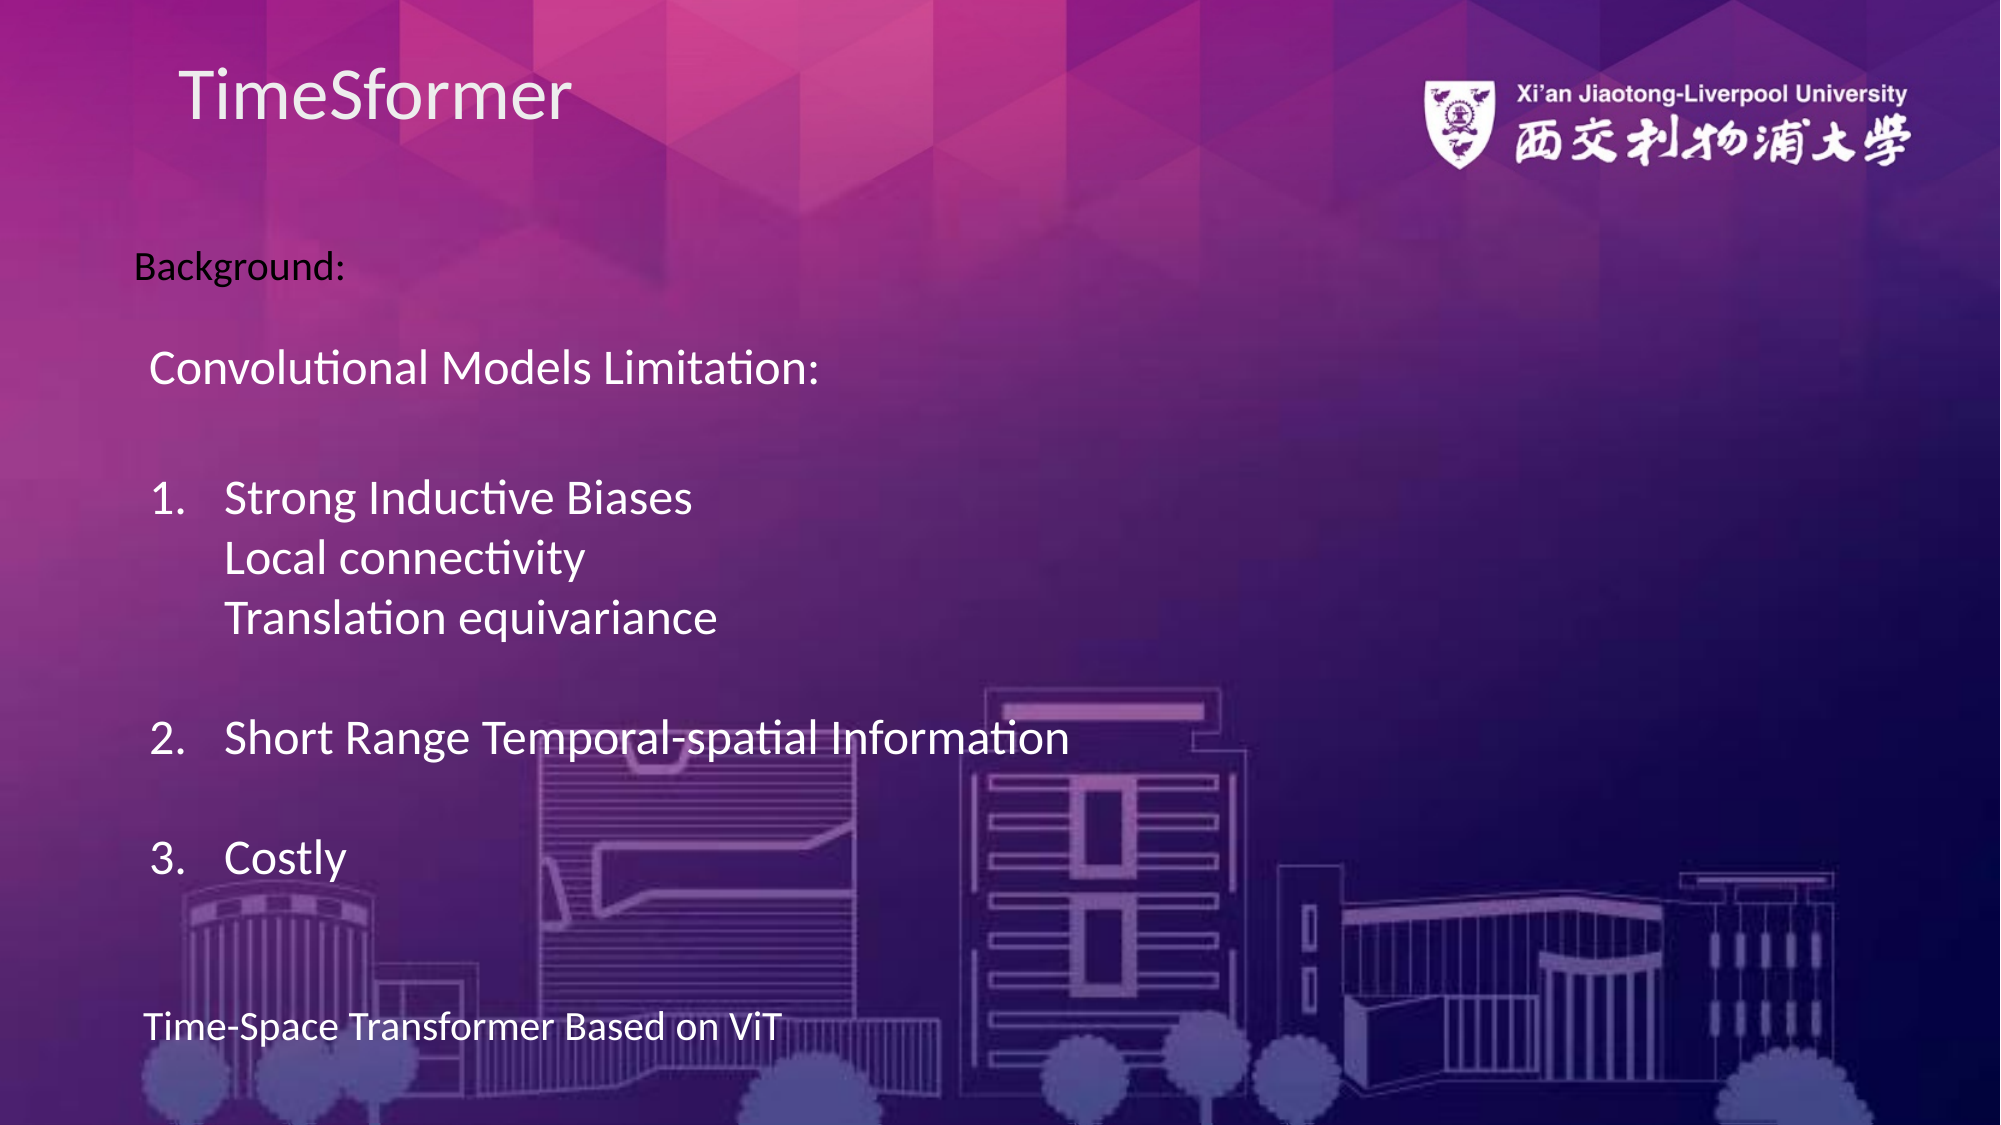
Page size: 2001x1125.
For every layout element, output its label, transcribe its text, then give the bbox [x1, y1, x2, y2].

text_box Time-Space Transformer Based on ViT [135, 990, 1817, 1056]
text_box Background: [126, 231, 587, 297]
text_box TimeSformer [170, 37, 940, 233]
text_box Convolutional Models Limitation: Strong Inductive Biases Local connectivity Translation equivariance Short Range Temporal-spatial Information Costly [141, 327, 1610, 893]
picture [0, 0, 2000, 1125]
